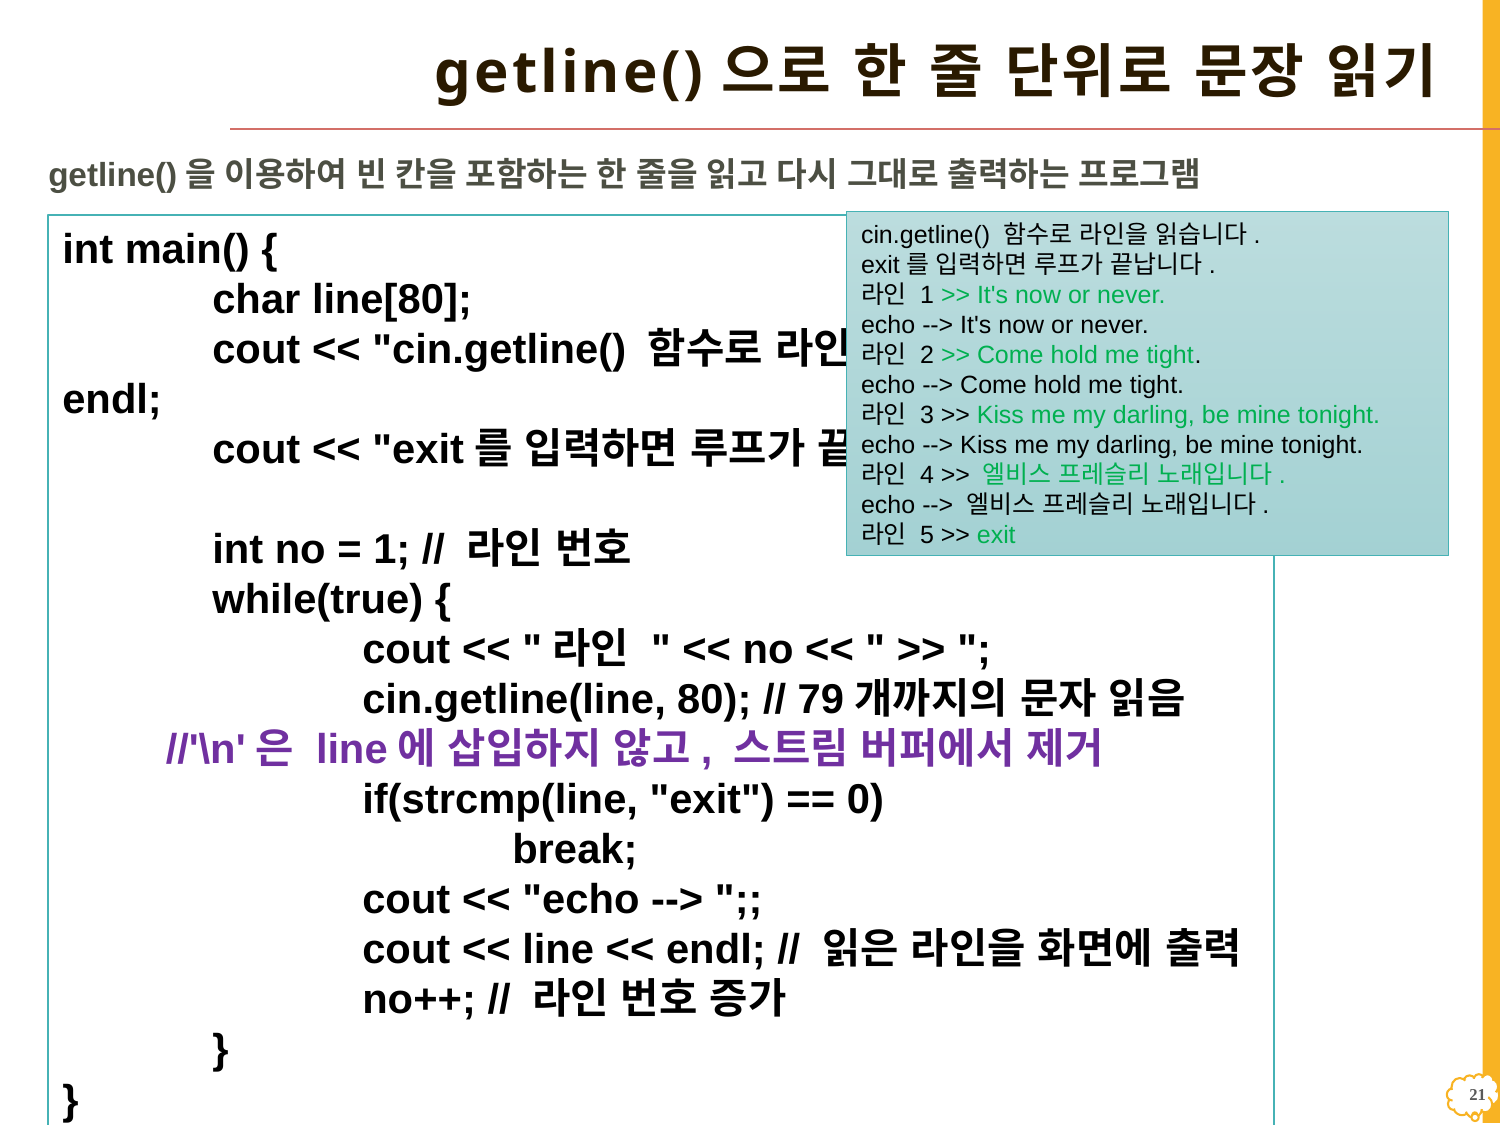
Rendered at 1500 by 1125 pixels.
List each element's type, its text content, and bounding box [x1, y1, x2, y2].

text_box int main() { char line[80]; cout << "cin.getline() 함수로 라인을 읽습니다." << endl; cout << "exit를 입력하면 루프가 끝납니다." << endl; int no = 1; // 라인 번호 while(true) { cout << "라인 " << no << " >> "; cin.getline(line, 80); // 79개까지의 문자 읽음 //'\n'은 line에 삽입하지 않고, 스트림 버퍼에서 제거 if(strcmp(line, "exit") == 0) break; cout << "echo --> ";; cout << line << endl; // 읽은 라인을 화면에 출력 no++; // 라인 번호 증가 } } [47, 214, 1275, 1125]
text_box cin.getline() 함수로 라인을 읽습니다. exit를 입력하면 루프가 끝납니다. 라인 1 >> It's now or never. echo --> It's now or never. 라인 2 >> Come hold me tight. echo --> Come hold me tight. 라인 3 >> Kiss me my darling, be mine tonight. echo --> Kiss me my darling, be mine tonight. 라인 4 >> 엘비스 프레슬리 노래입니다. echo --> 엘비스 프레슬리 노래입니다. 라인 5 >> exit [846, 211, 1449, 556]
slide_number 20 [1448, 1067, 1500, 1120]
text_box getline()을 이용하여 빈 칸을 포함하는 한 줄을 읽고 다시 그대로 출력하는 프로그램 [33, 145, 1404, 200]
title getline()으로 한 줄 단위로 문장 읽기 [198, 19, 1453, 130]
